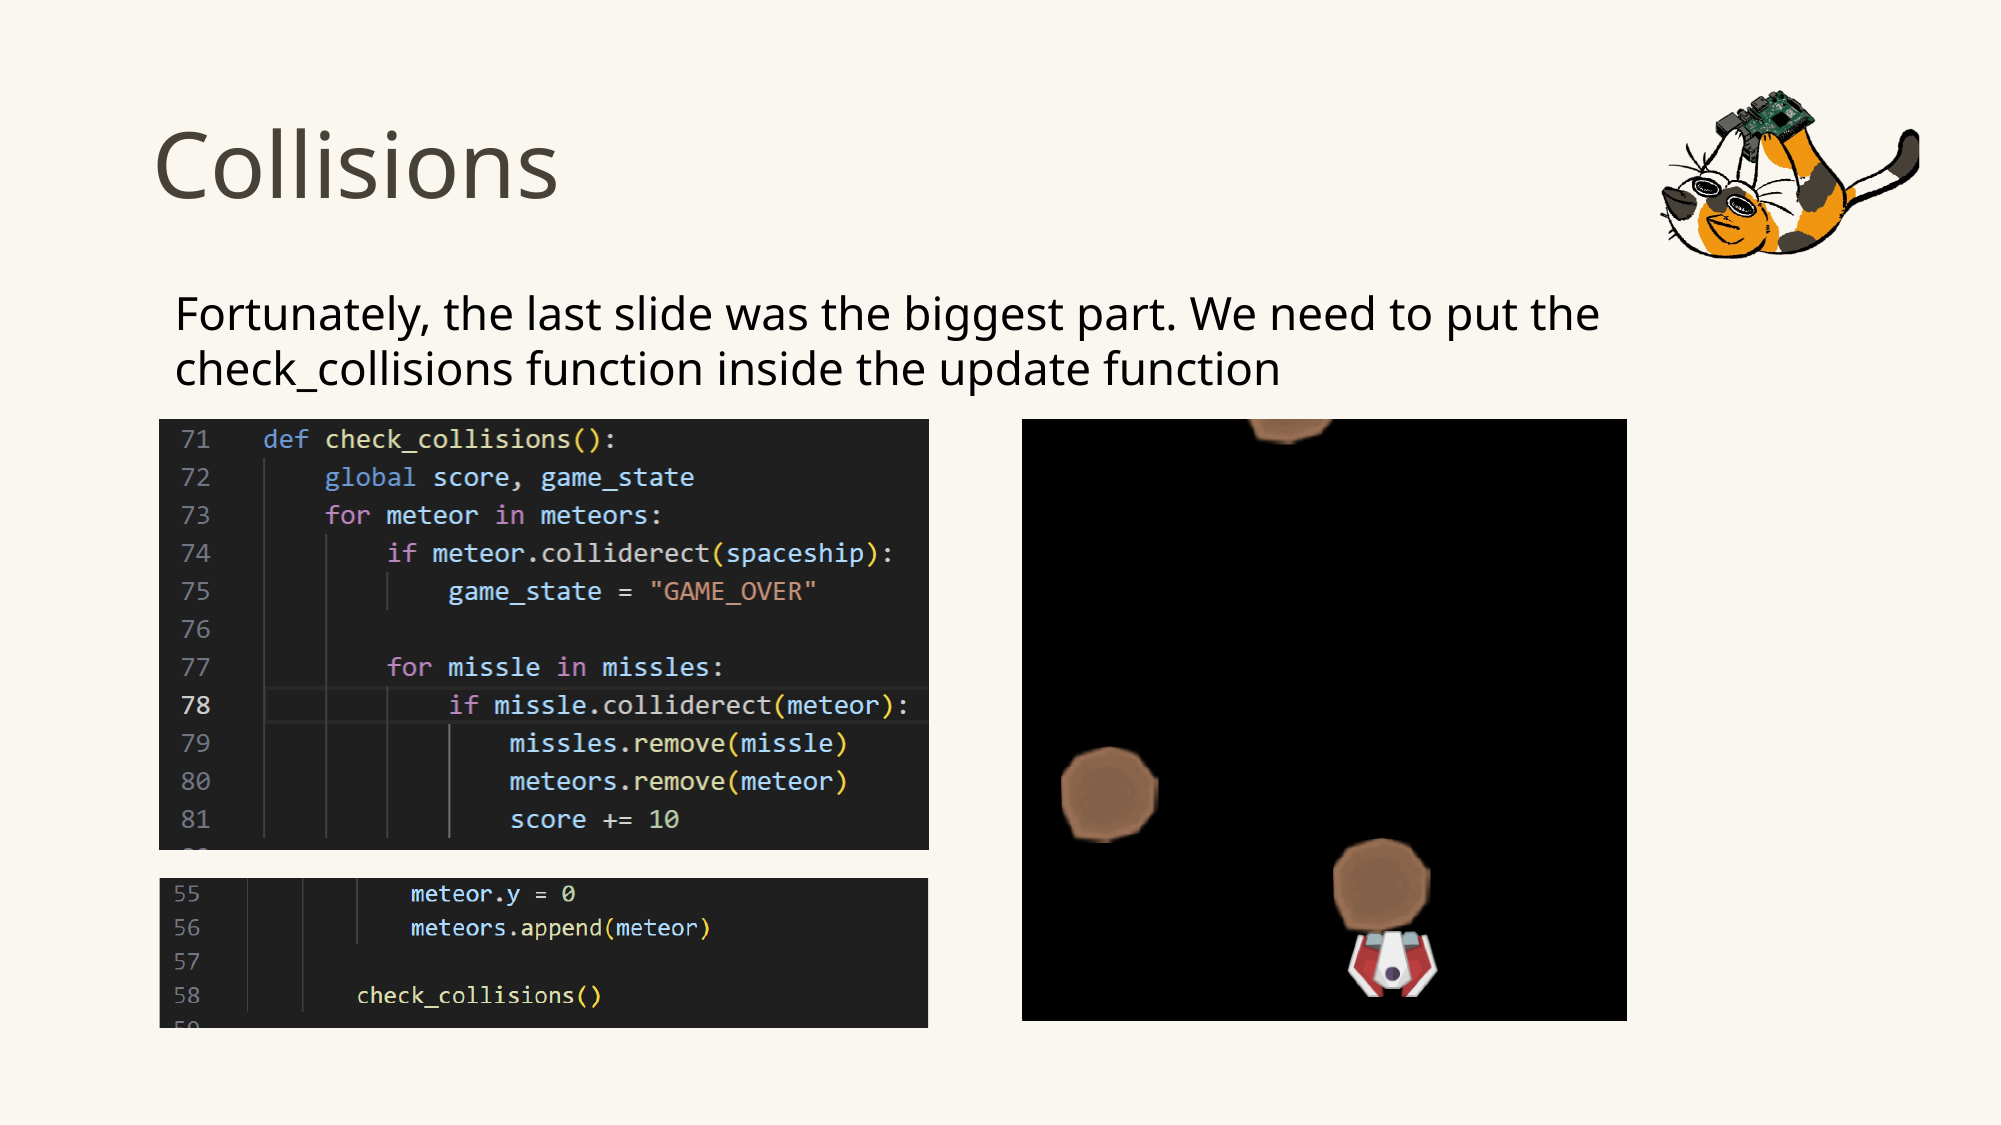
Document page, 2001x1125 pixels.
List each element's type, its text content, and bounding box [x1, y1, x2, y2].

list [159, 418, 929, 851]
title Collisions [137, 59, 1617, 278]
text_box Fortunately, the last slide was the biggest part. We need to put the check_collisions function inside the update function [159, 277, 1639, 402]
picture [1022, 418, 1628, 1022]
picture [1648, 59, 1920, 278]
picture [159, 877, 929, 1028]
